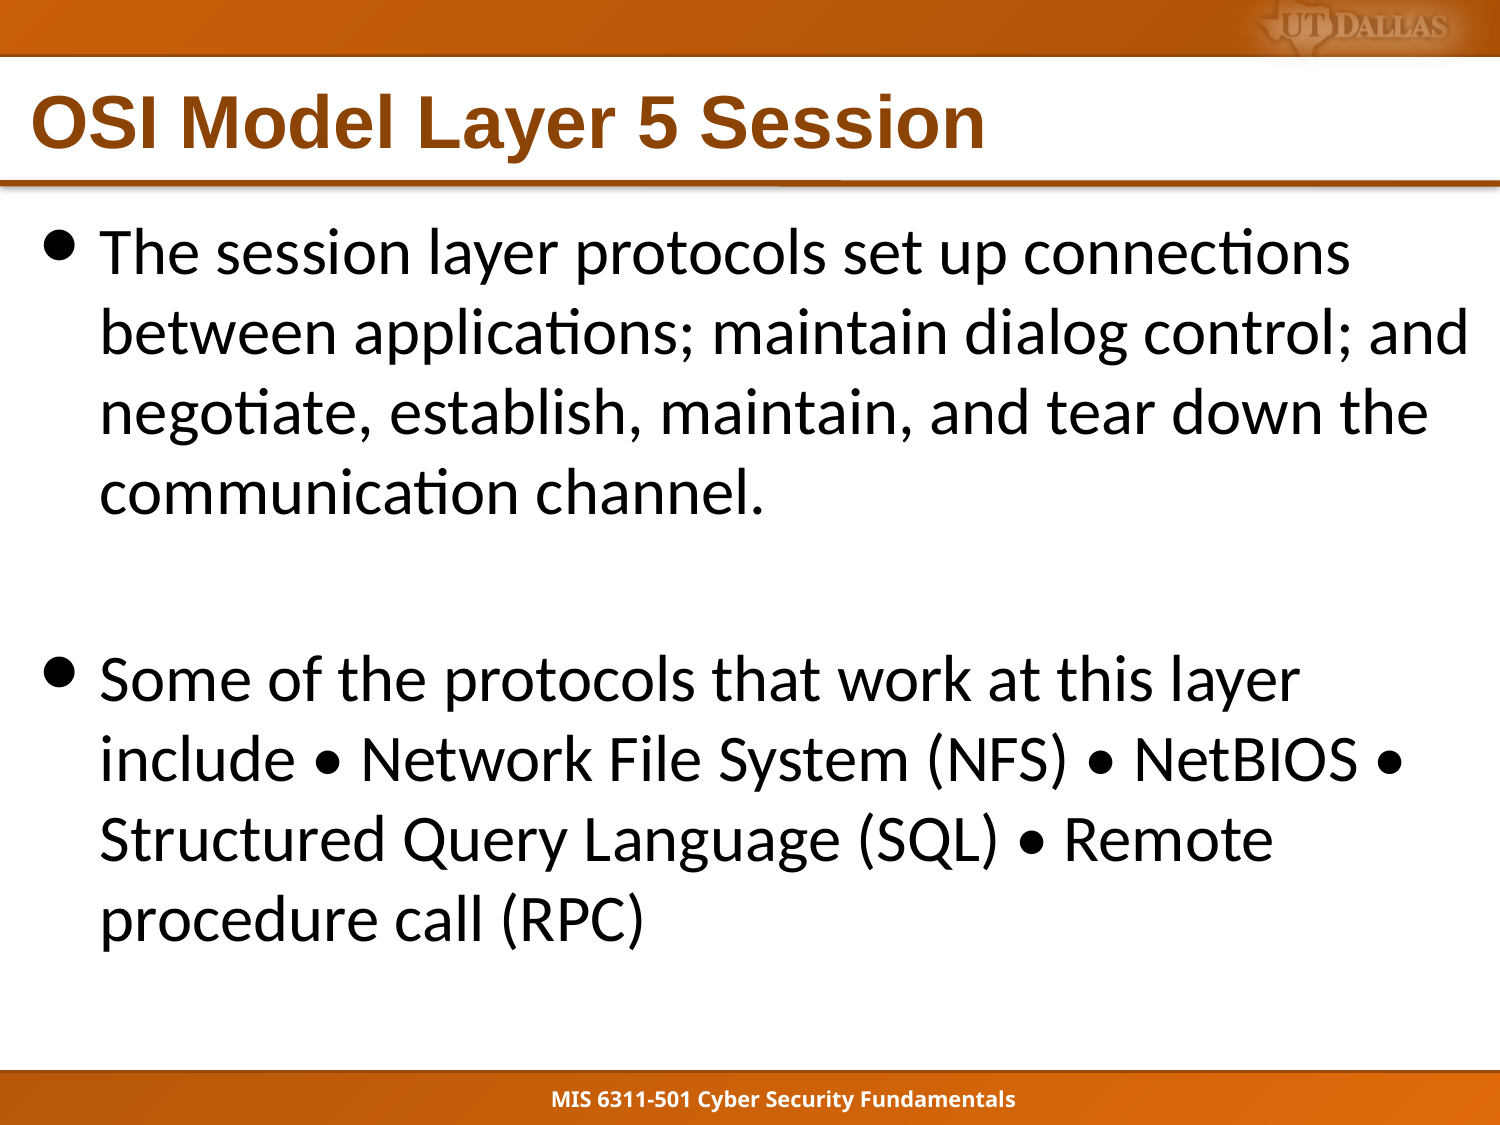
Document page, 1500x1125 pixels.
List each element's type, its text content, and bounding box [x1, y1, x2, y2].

picture [1218, 0, 1500, 62]
list The session layer protocols set up connections between applications; maintain dialog control; and negotiate, establish, maintain, and tear down the communication channel. Some of the protocols that work at this layer include • Network File System (NFS) • NetBIOS • Structured Query Language (SQL) • Remote procedure call (RPC) [24, 199, 1500, 1077]
title OSI Model Layer 5 Session [0, 62, 1500, 176]
